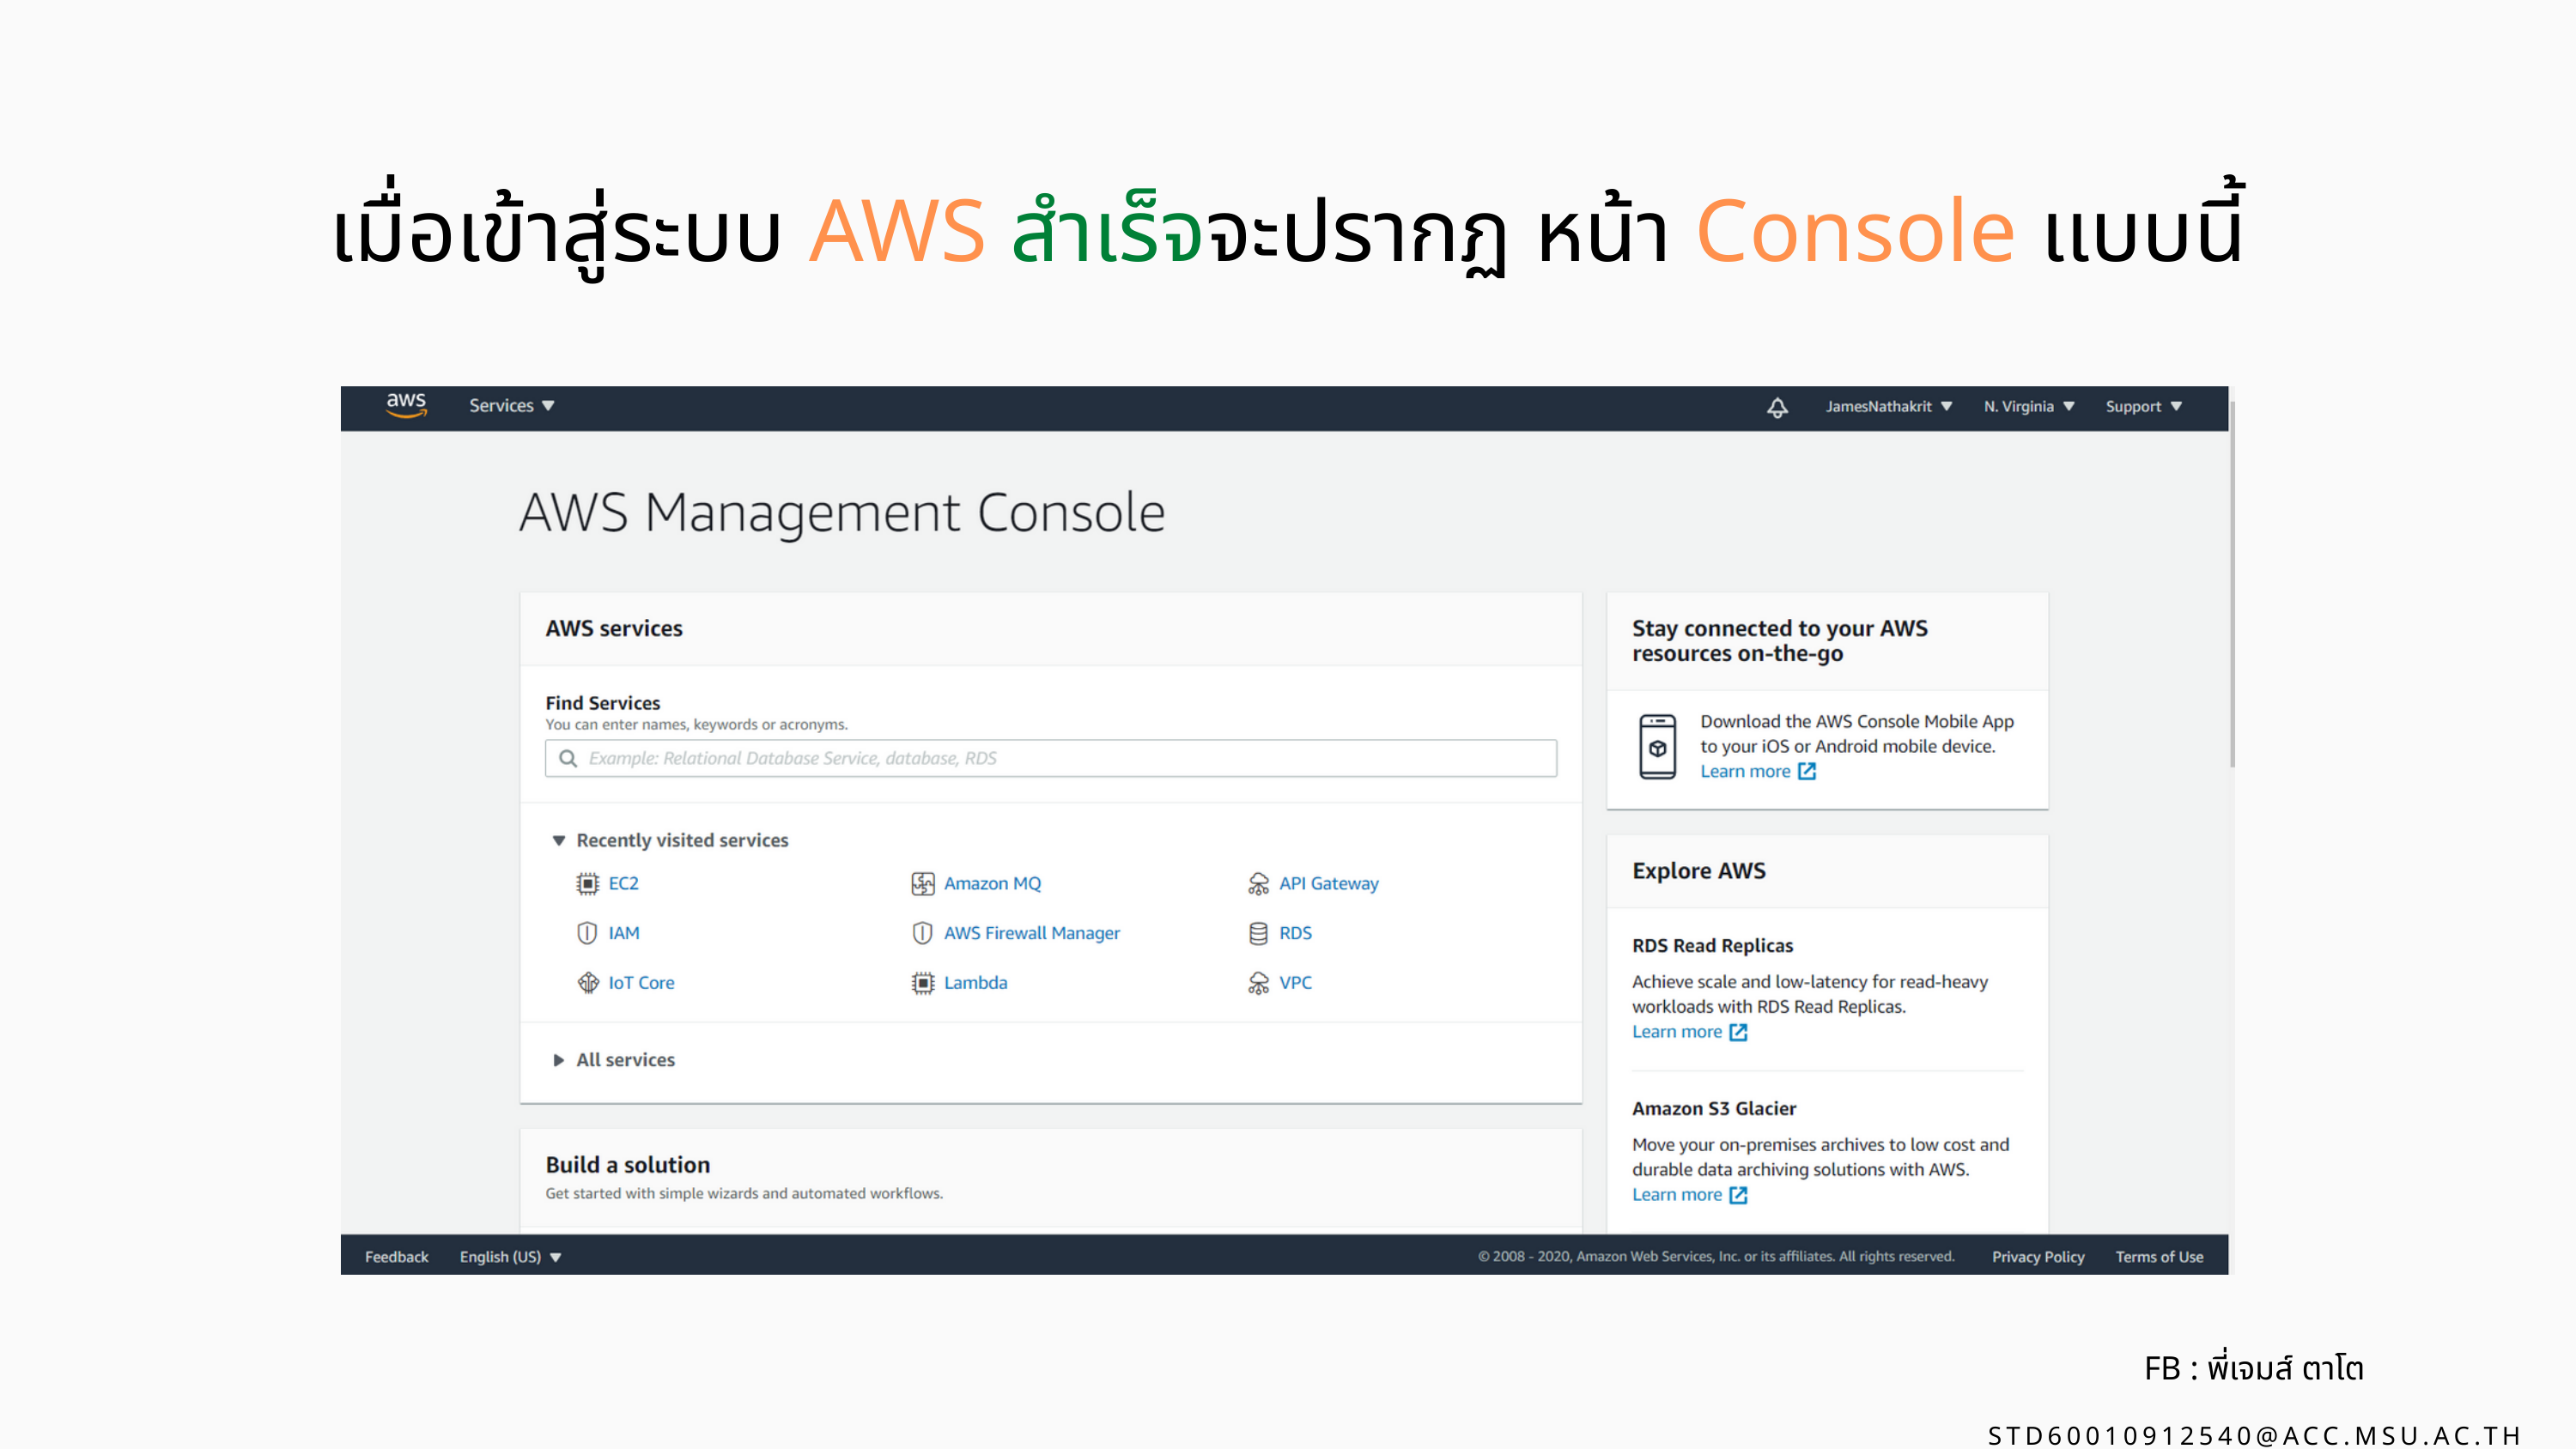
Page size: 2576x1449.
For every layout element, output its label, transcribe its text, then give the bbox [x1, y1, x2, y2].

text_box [1902, 1349, 2576, 1449]
picture [341, 385, 2235, 1276]
text_box เมื่อเข้าสู่ระบบ AWS สำเร็จจะปรากฏ หน้า Console เเบบนี้ [286, 158, 2290, 279]
